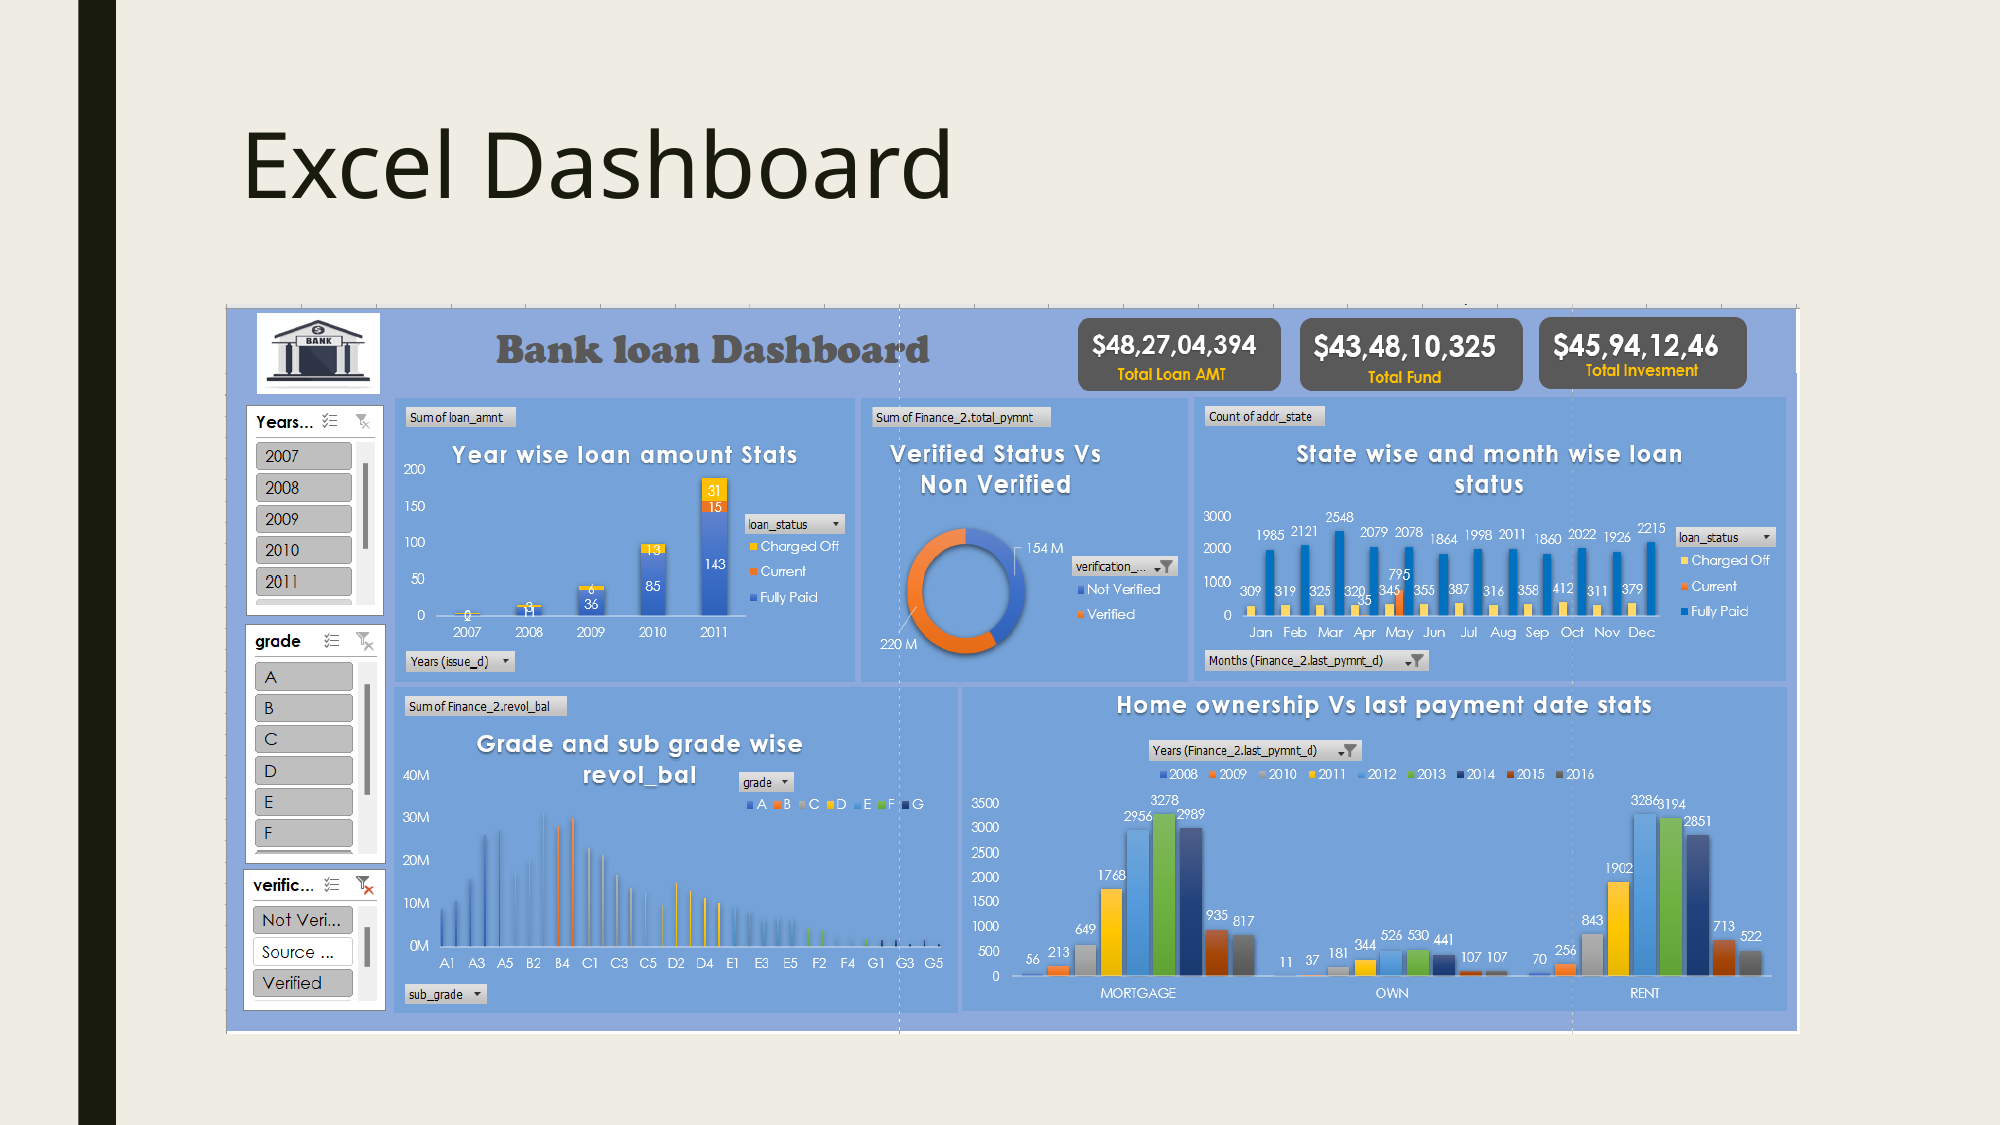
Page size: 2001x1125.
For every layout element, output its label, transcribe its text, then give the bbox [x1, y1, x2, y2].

title Excel Dashboard [225, 112, 1800, 304]
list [224, 304, 1800, 1034]
